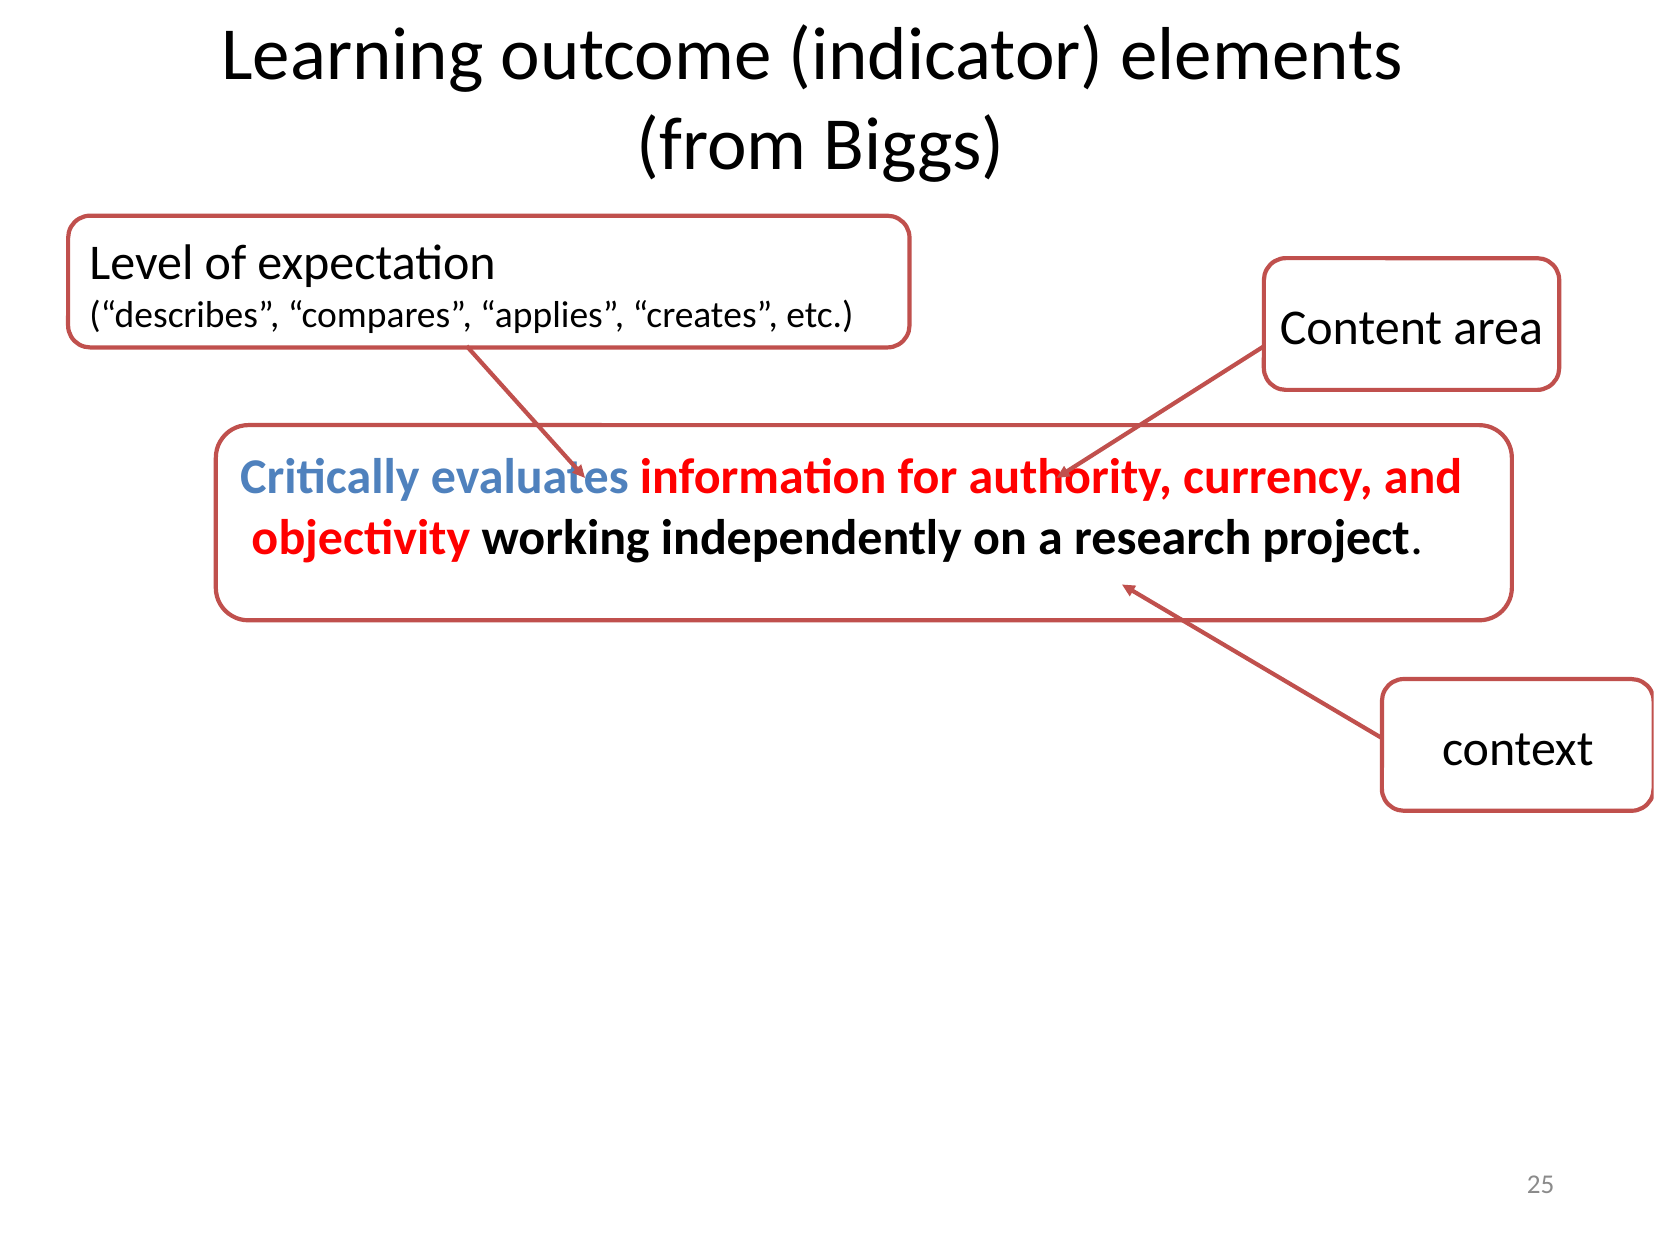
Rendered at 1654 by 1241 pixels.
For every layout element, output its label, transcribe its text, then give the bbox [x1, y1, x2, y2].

text_box [465, 344, 585, 478]
title Learning outcome (indicator) elements (from Biggs) [82, 17, 1560, 172]
text_box [1122, 584, 1384, 740]
text_box [1056, 344, 1266, 478]
text_box Content area [1261, 256, 1562, 392]
text_box context [1379, 676, 1654, 813]
text_box Level of expectation (“describes”, “compares”, “applies”, “creates”, etc.) [65, 213, 912, 350]
text_box Critically evaluates information for authority, currency, and objectivity working independently on a research project. [213, 422, 1514, 623]
slide_number 25 [1185, 1149, 1571, 1216]
